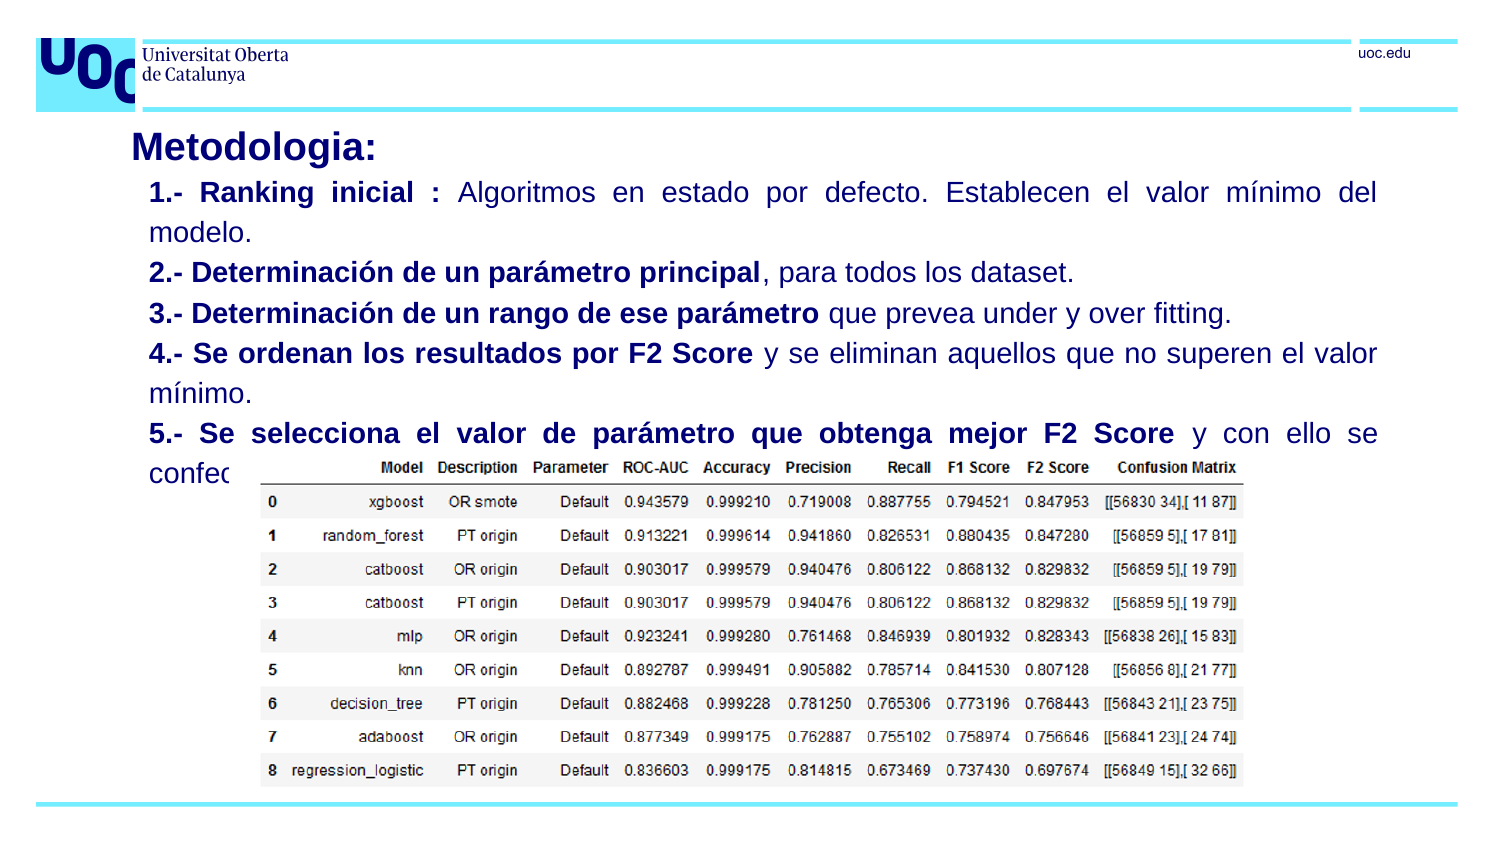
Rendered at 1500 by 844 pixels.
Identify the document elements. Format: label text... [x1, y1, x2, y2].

title Metodologia: [115, 106, 1353, 235]
picture [229, 453, 1253, 793]
picture [142, 47, 288, 84]
picture [1359, 47, 1410, 58]
list 1.- Ranking inicial : Algoritmos en estado por defecto. Establecen el valor mínimo del modelo. 2.- Determinación de un parámetro principal, para todos los dataset. 3.- Determinación de un rango de ese parámetro que prevea under y over fitting. 4.- Se ordenan los resultados por F2 Score y se eliminan aquellos que no superen el valor mínimo. 5.- Se selecciona el valor de parámetro que obtenga mejor F2 Score y con ello se confecciona el ranking final. [134, 153, 1394, 796]
picture [36, 38, 135, 112]
